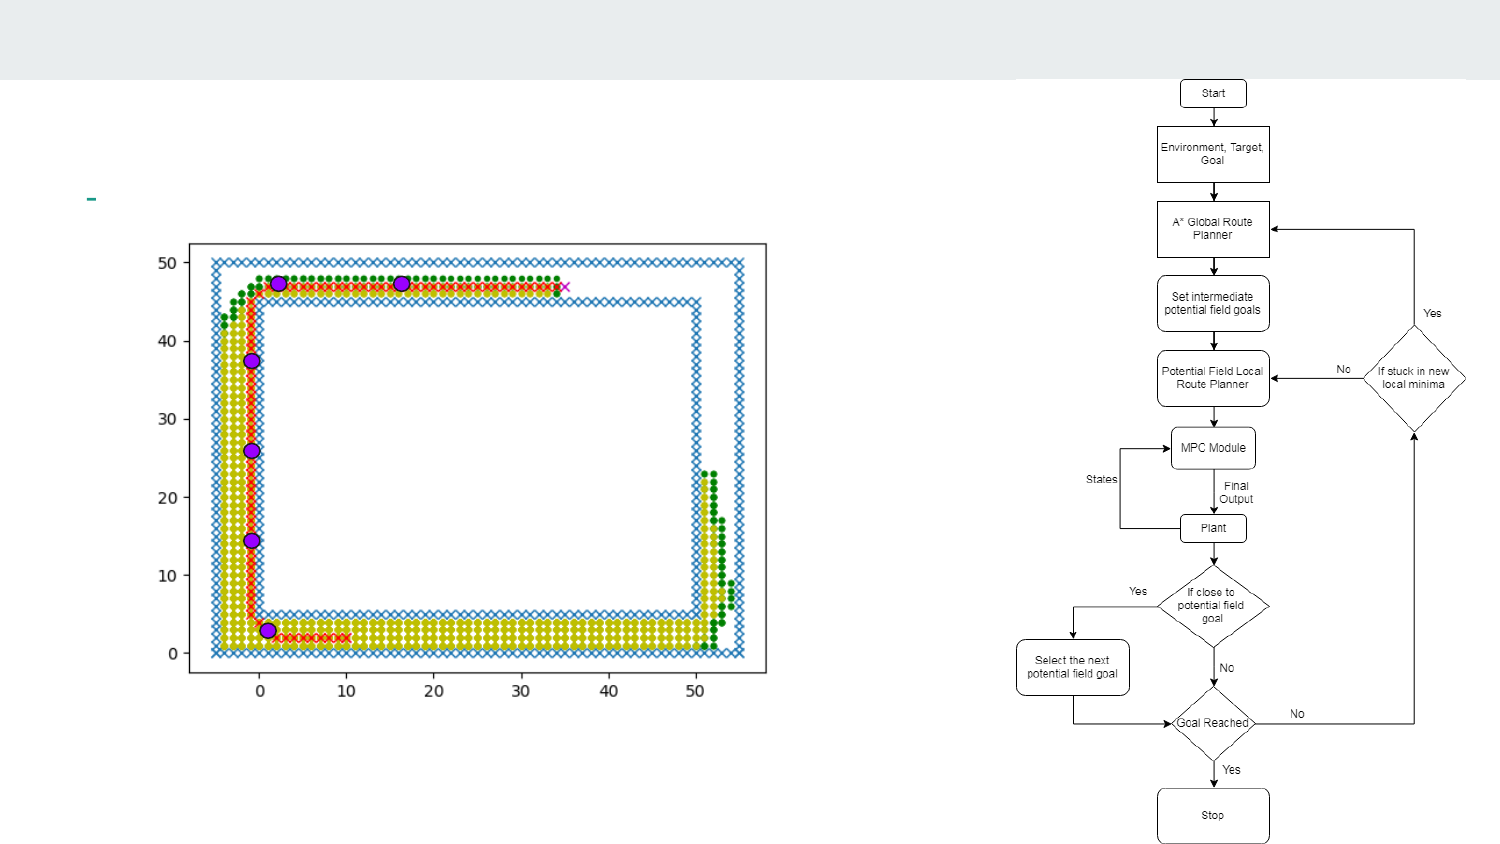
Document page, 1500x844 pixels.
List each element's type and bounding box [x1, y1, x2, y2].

picture [96, 175, 840, 734]
picture [1016, 78, 1466, 844]
